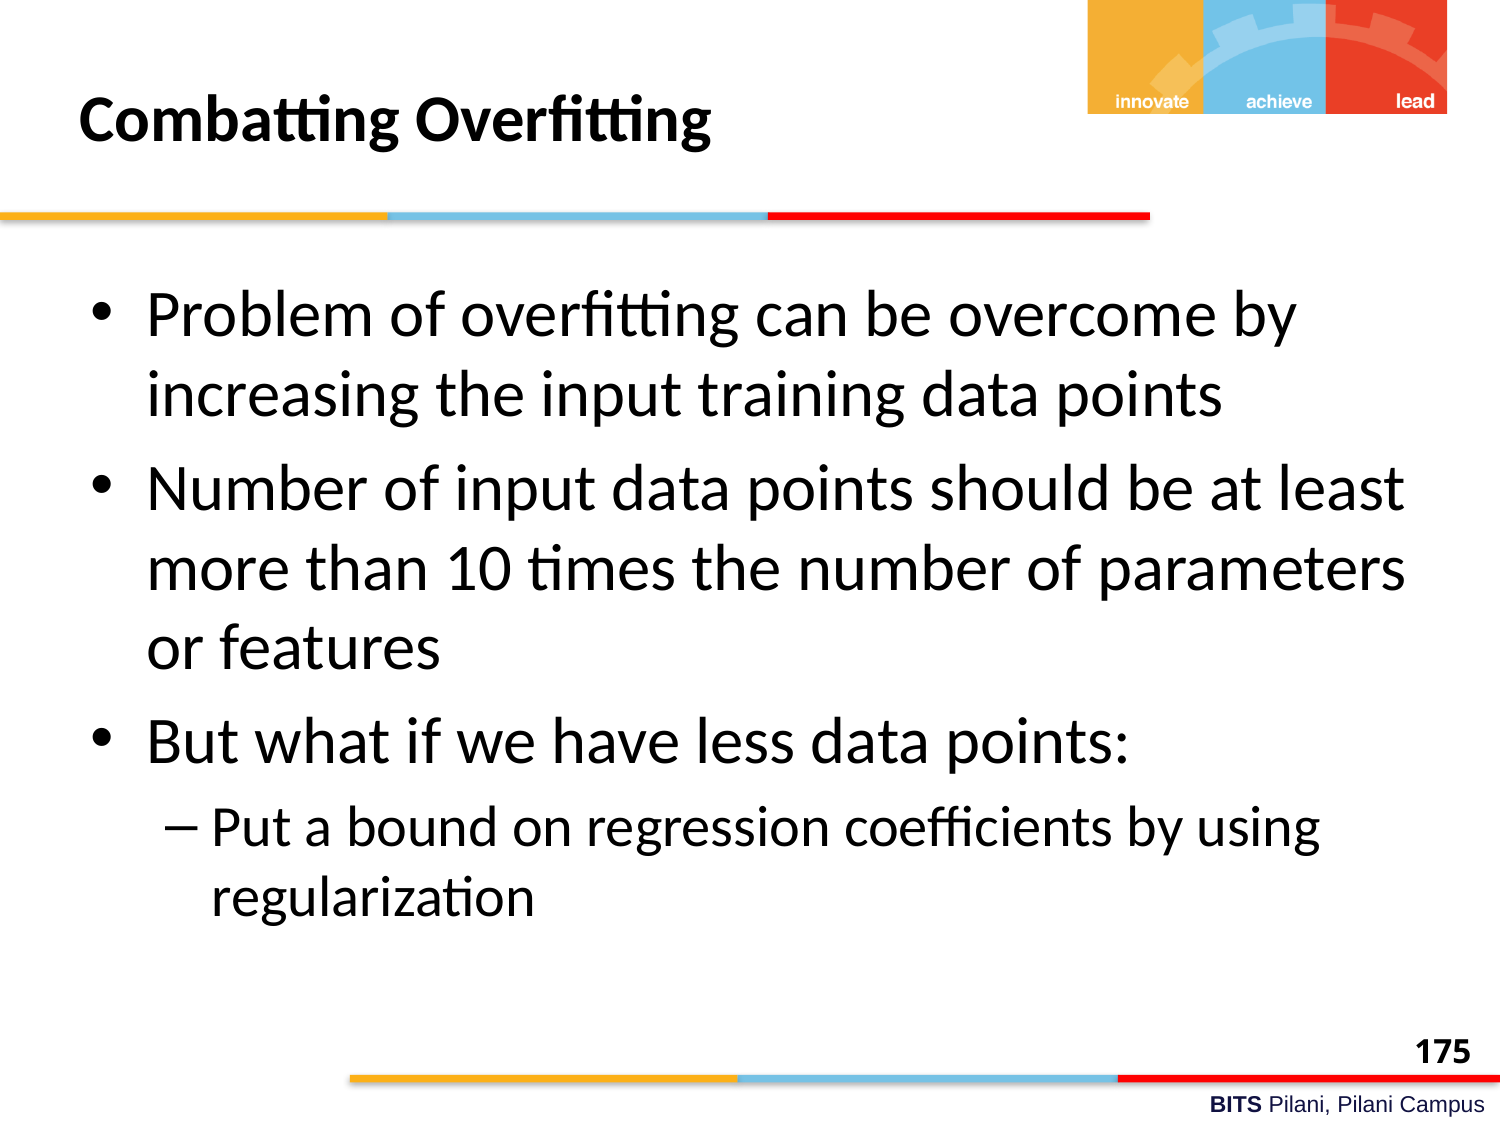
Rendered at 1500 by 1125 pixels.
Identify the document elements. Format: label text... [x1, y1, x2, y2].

picture [1087, 0, 1448, 114]
list Problem of overfitting can be overcome by increasing the input training data points Number of input data points should be at least more than 10 times the number of parameters or features But what if we have less data points: Put a bound on regression coefficients by using regularization [75, 262, 1425, 1005]
slide_number 175 [1399, 1023, 1500, 1072]
title Combatting Overfitting [64, 45, 1069, 185]
